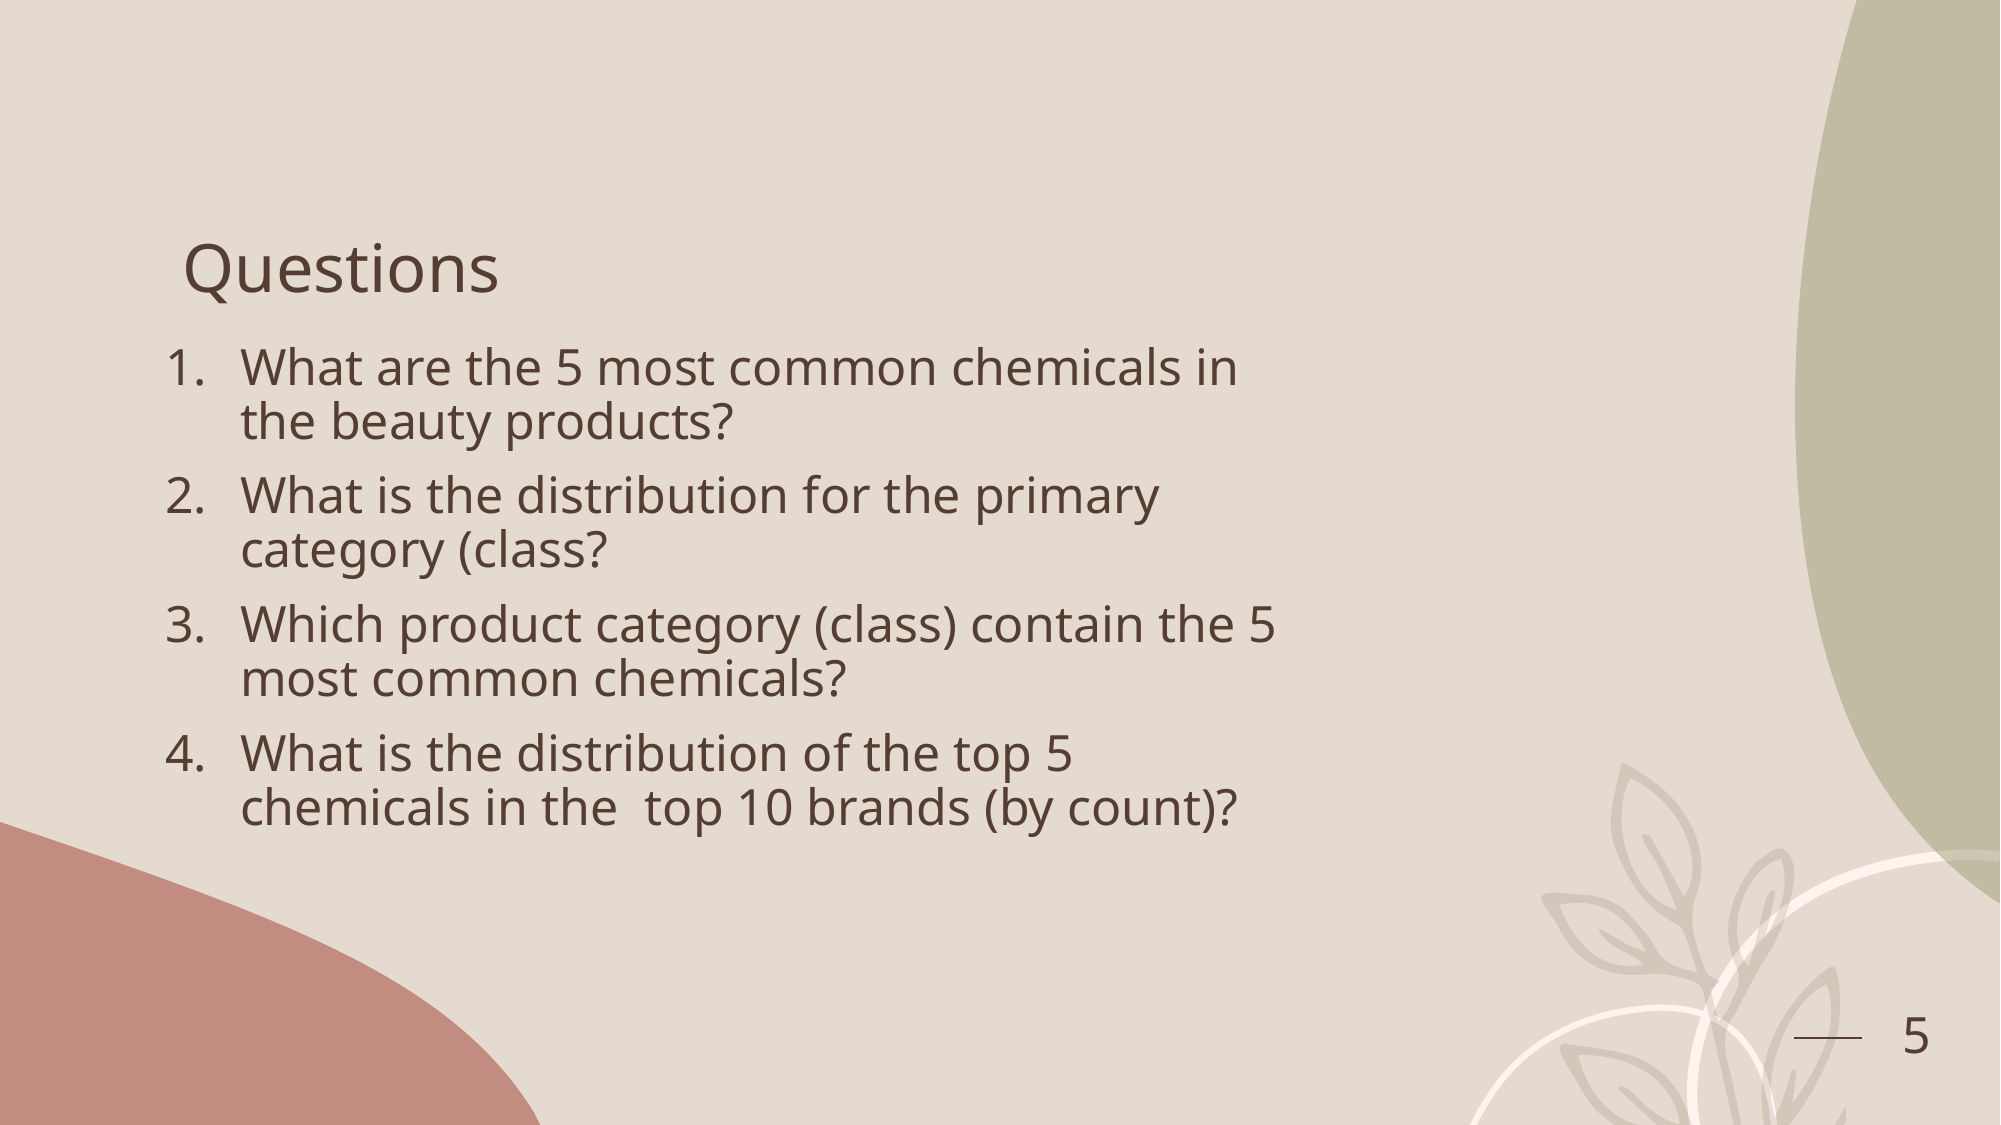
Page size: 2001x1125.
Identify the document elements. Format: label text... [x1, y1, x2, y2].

slide_number 5 [1862, 964, 1971, 1112]
list What are the 5 most common chemicals in the beauty products? What is the distribution for the primary category (class? Which product category (class) contain the 5 most common chemicals? What is the distribution of the top 5 chemicals in the top 10 brands (by count)? [150, 334, 1323, 886]
title Questions [167, 164, 1404, 315]
